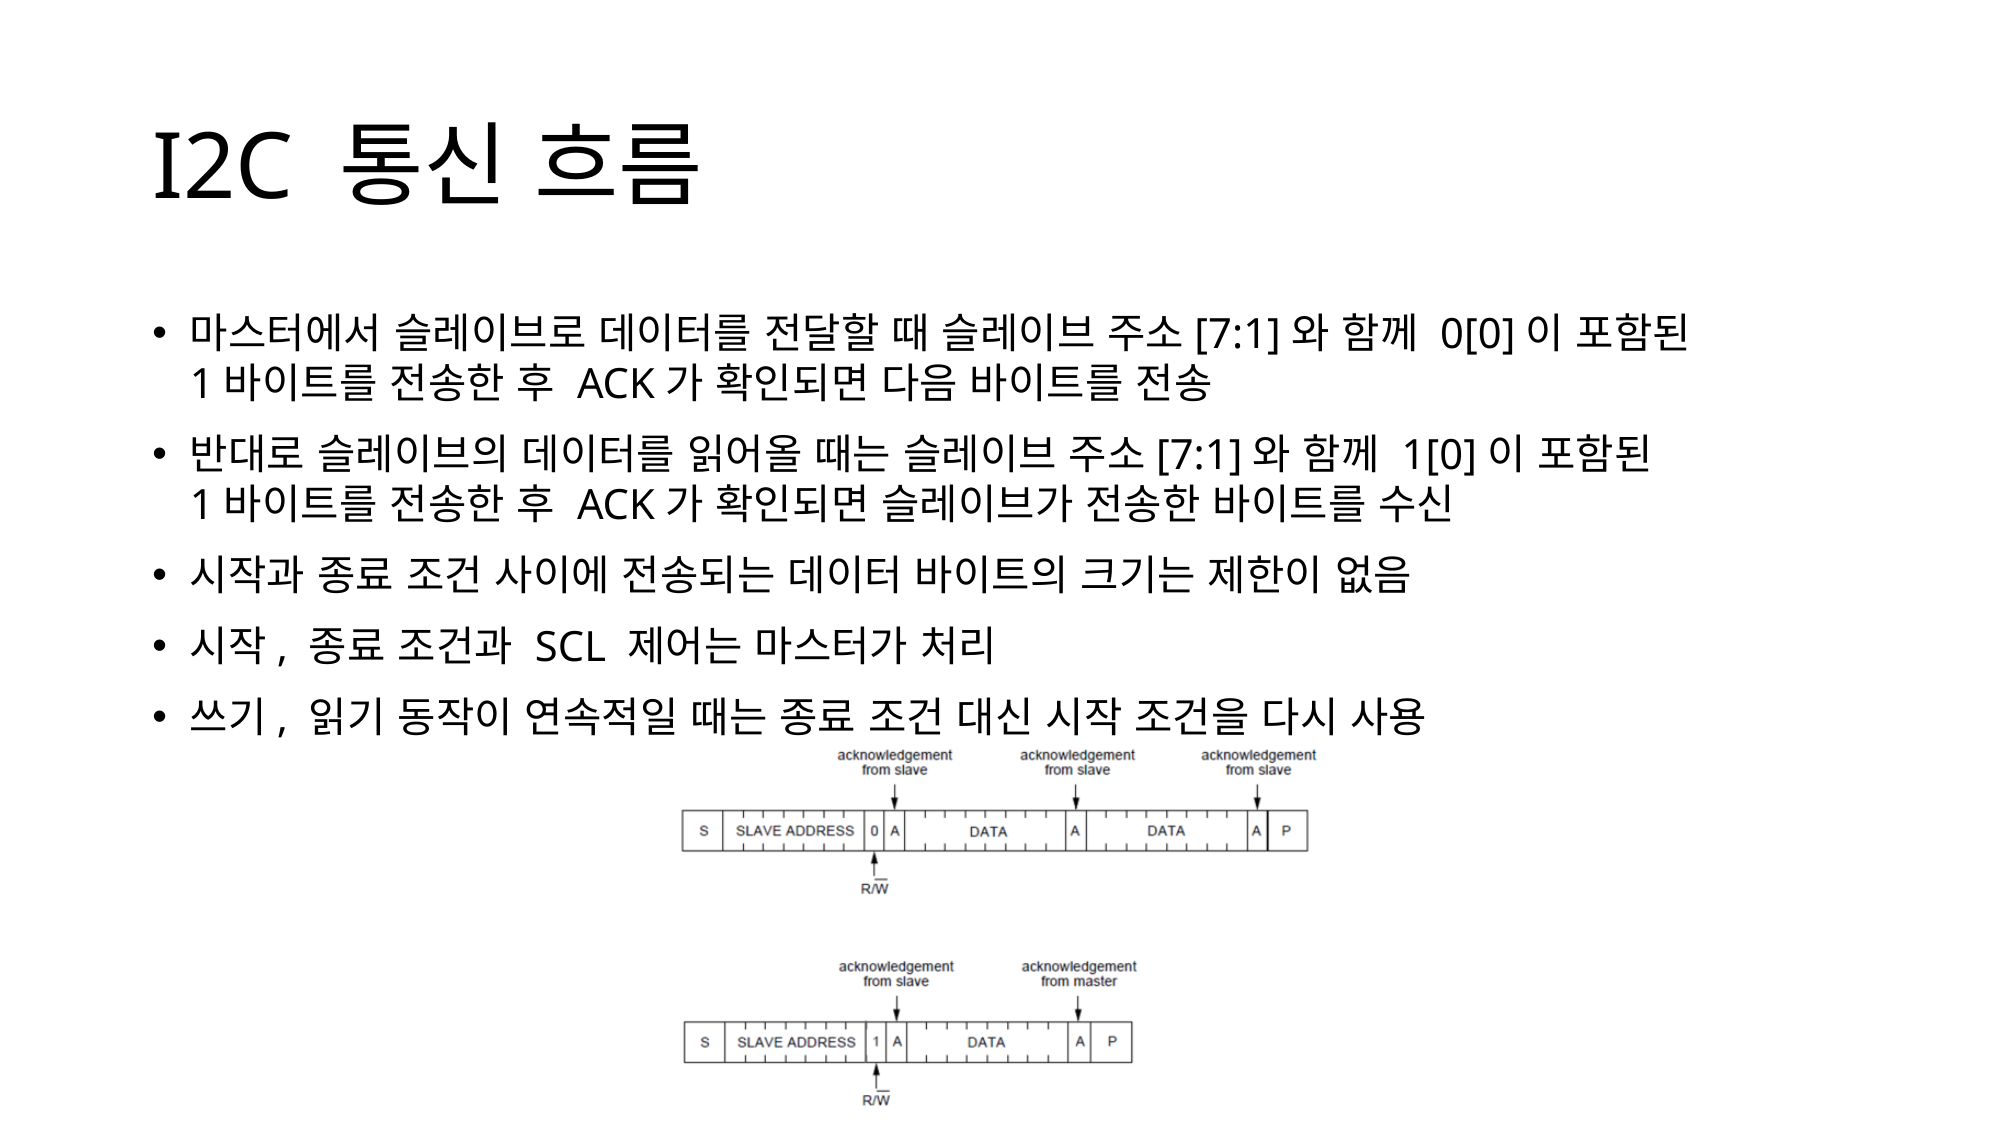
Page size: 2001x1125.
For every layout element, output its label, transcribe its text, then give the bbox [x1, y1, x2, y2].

title I2C 통신 흐름 [137, 59, 1863, 278]
picture [675, 741, 1325, 1116]
list 마스터에서 슬레이브로 데이터를 전달할 때 슬레이브 주소[7:1]와 함께 0[0]이 포함된 1바이트를 전송한 후 ACK가 확인되면 다음 바이트를 전송 반대로 슬레이브의 데이터를 읽어올 때는 슬레이브 주소[7:1]와 함께 1[0]이 포함된 1바이트를 전송한 후 ACK가 확인되면 슬레이브가 전송한 바이트를 수신 시작과 종료 조건 사이에 전송되는 데이터 바이트의 크기는 제한이 없음 시작, 종료 조건과 SCL 제어는 마스터가 처리 쓰기, 읽기 동작이 연속적일 때는 종료 조건 대신 시작 조건을 다시 사용 [137, 299, 1863, 1014]
